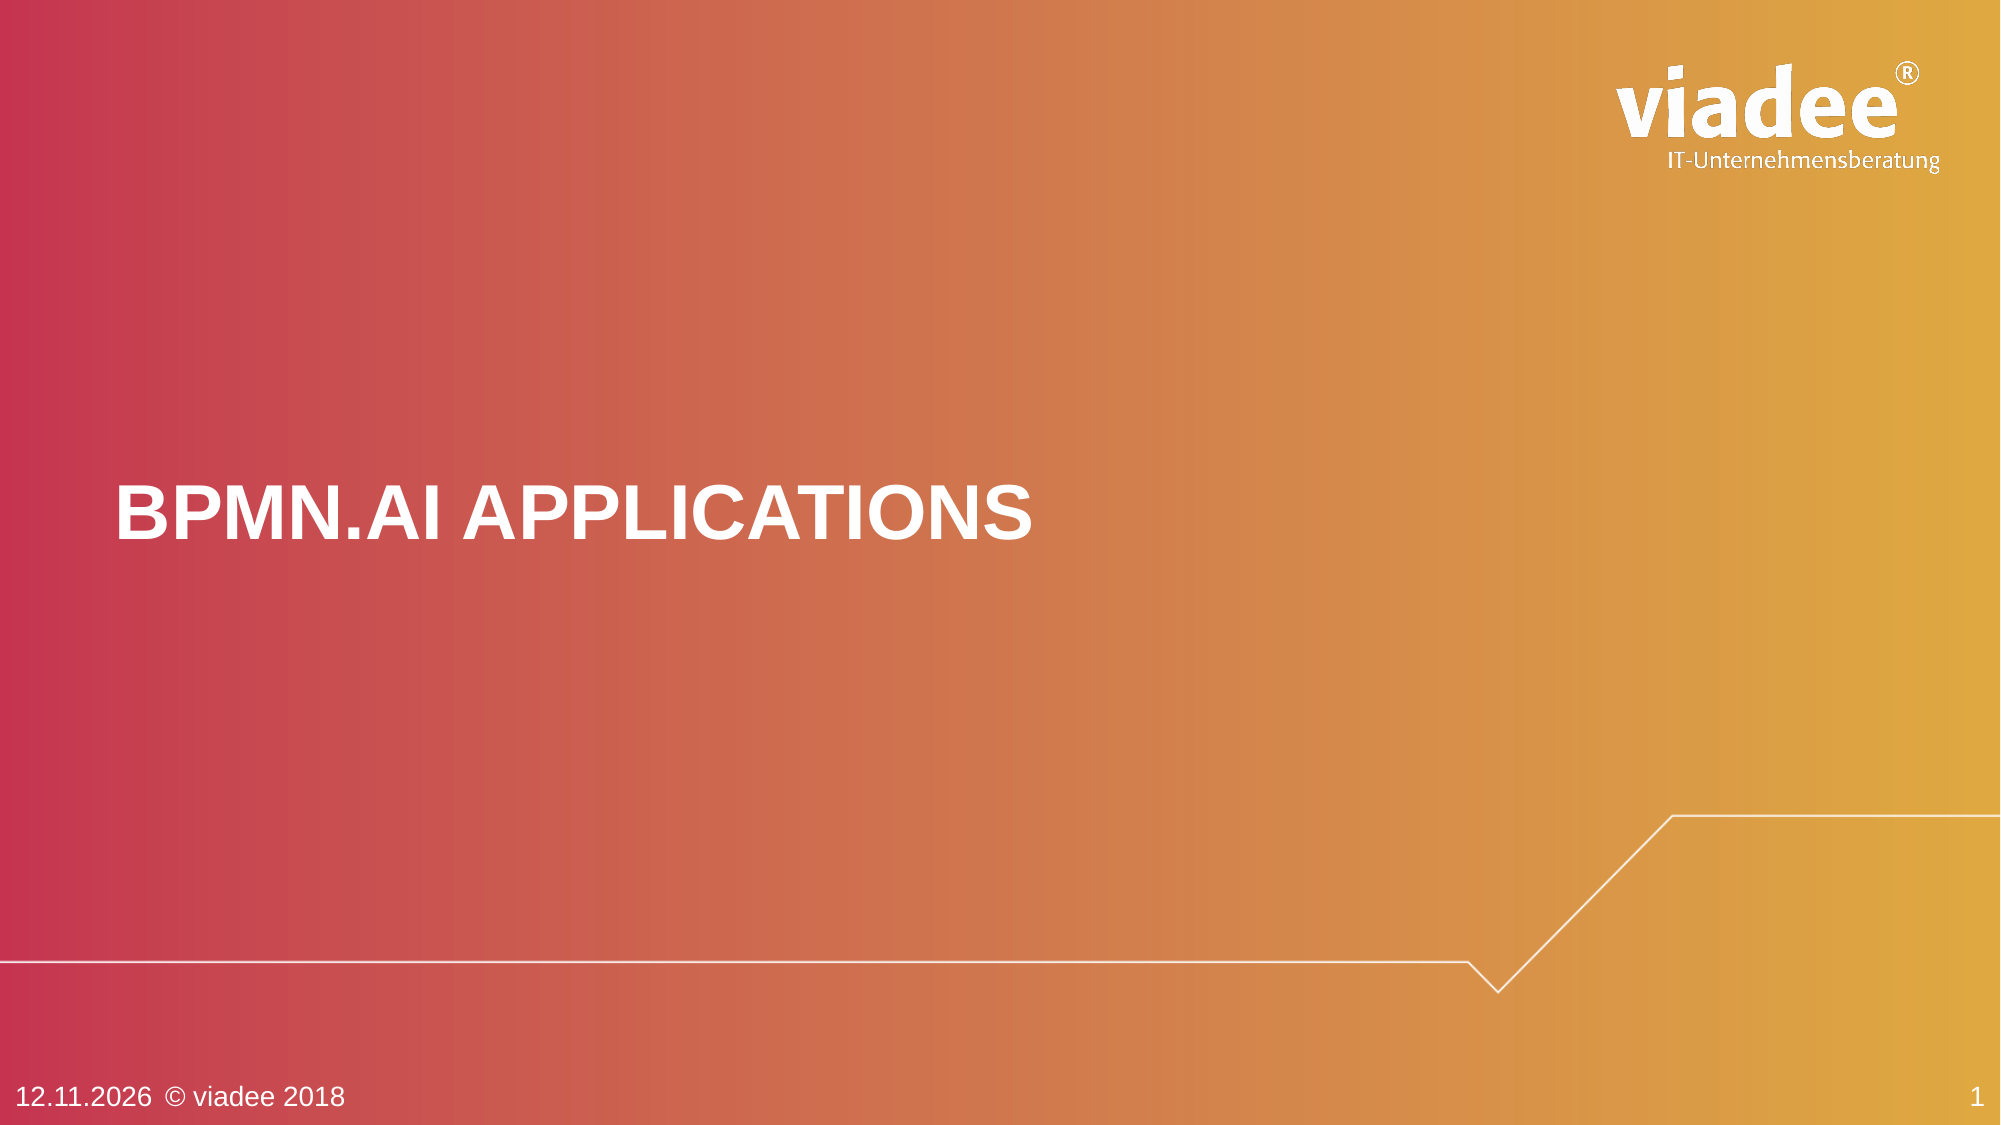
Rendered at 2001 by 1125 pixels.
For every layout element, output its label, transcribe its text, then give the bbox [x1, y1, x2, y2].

title Bpmn.ai applications [99, 303, 1877, 563]
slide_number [0, 1065, 453, 1125]
picture [0, 0, 2001, 1125]
slide_number 1 [1827, 1065, 2000, 1125]
